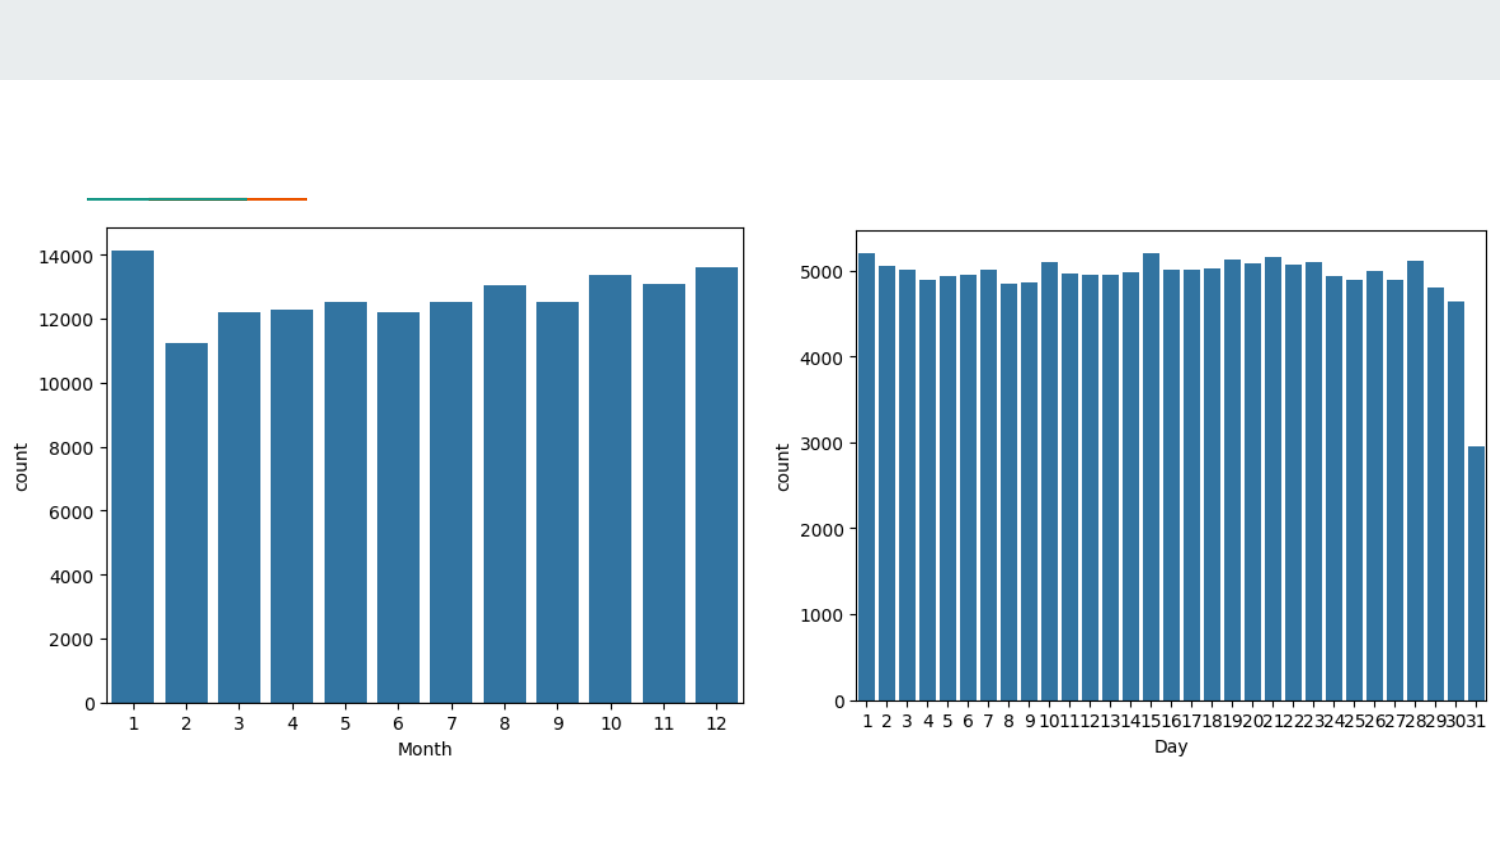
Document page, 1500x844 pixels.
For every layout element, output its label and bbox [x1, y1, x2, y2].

picture [0, 215, 756, 771]
picture [762, 219, 1500, 768]
